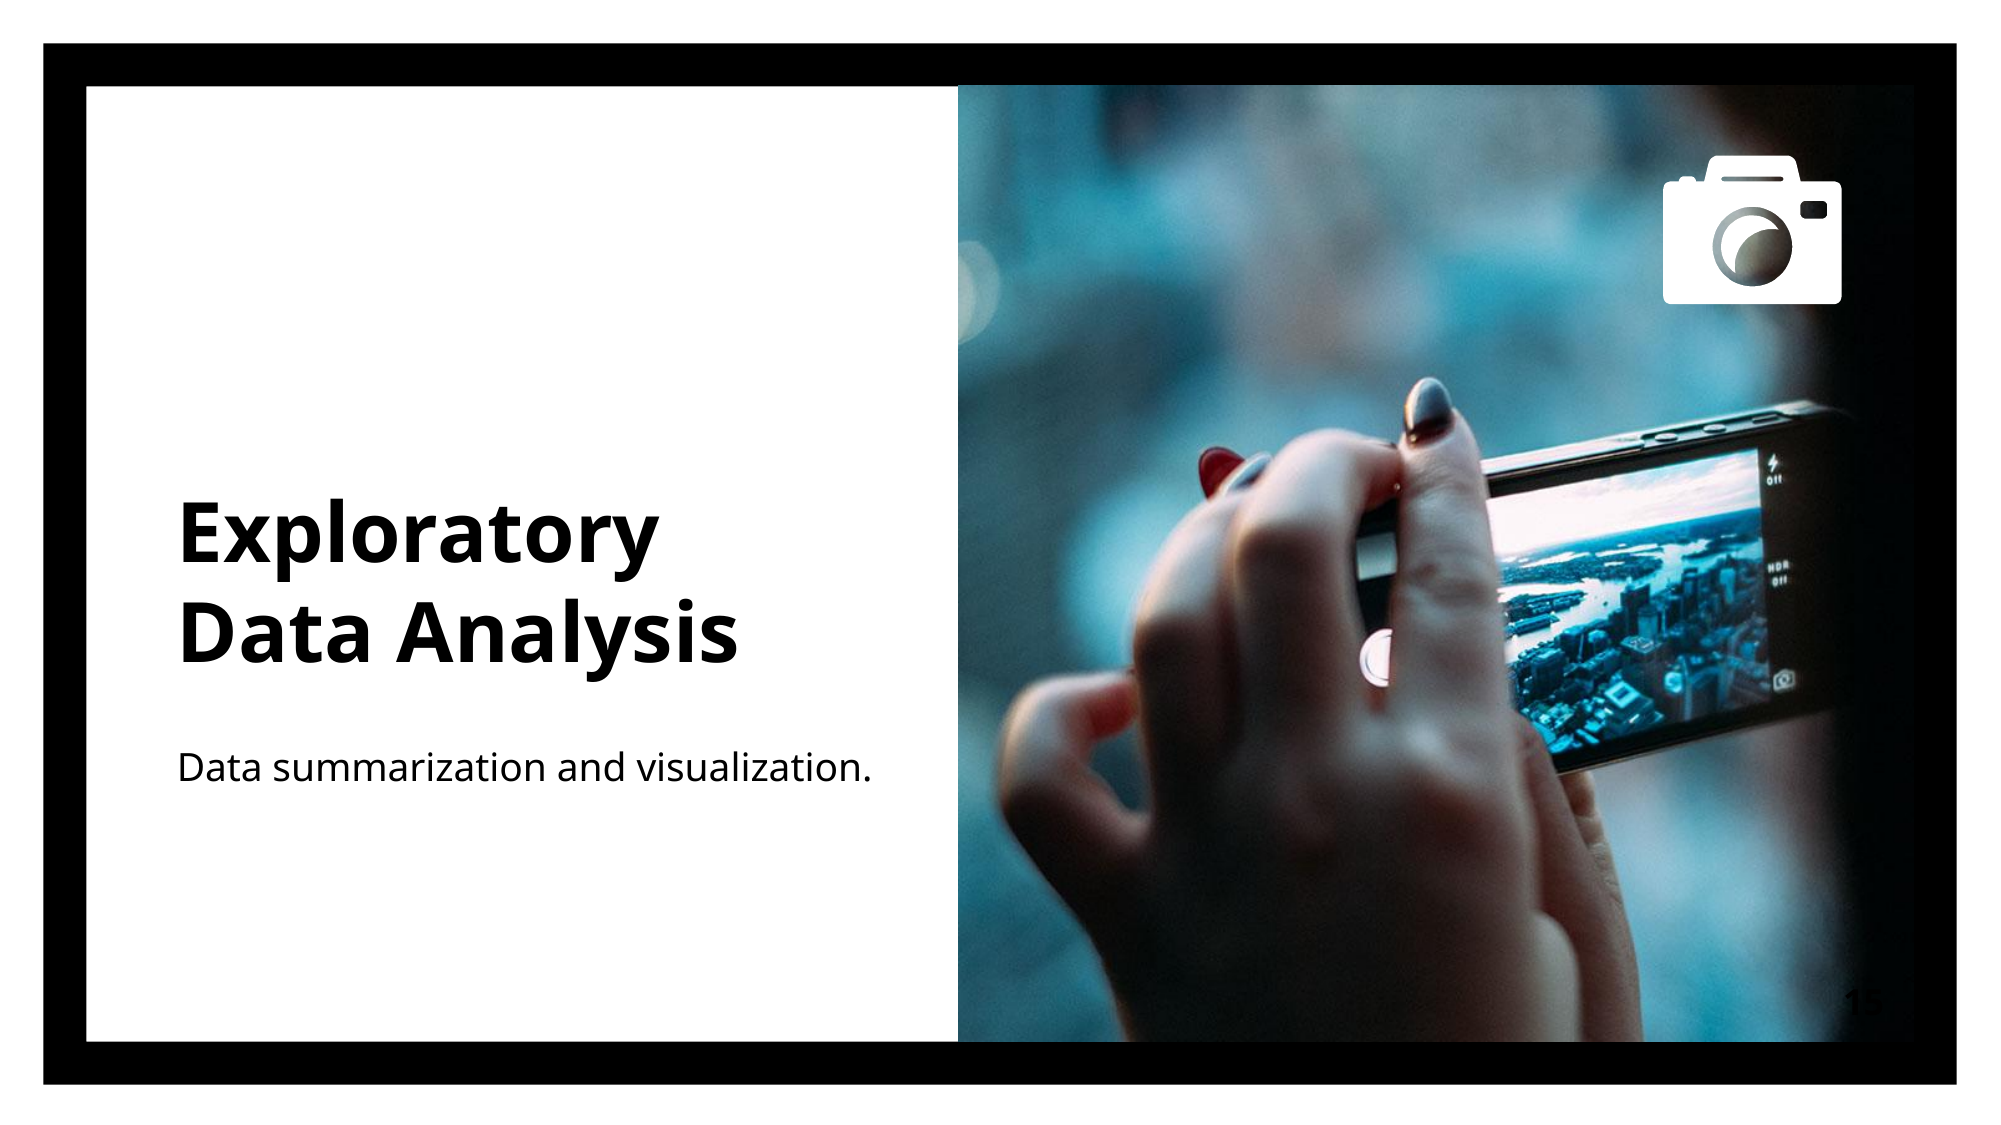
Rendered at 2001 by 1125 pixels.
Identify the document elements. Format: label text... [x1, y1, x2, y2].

picture [957, 85, 1914, 1042]
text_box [1662, 155, 1842, 305]
list Data summarization and visualization. [156, 722, 950, 987]
title Exploratory Data Analysis [156, 402, 887, 700]
